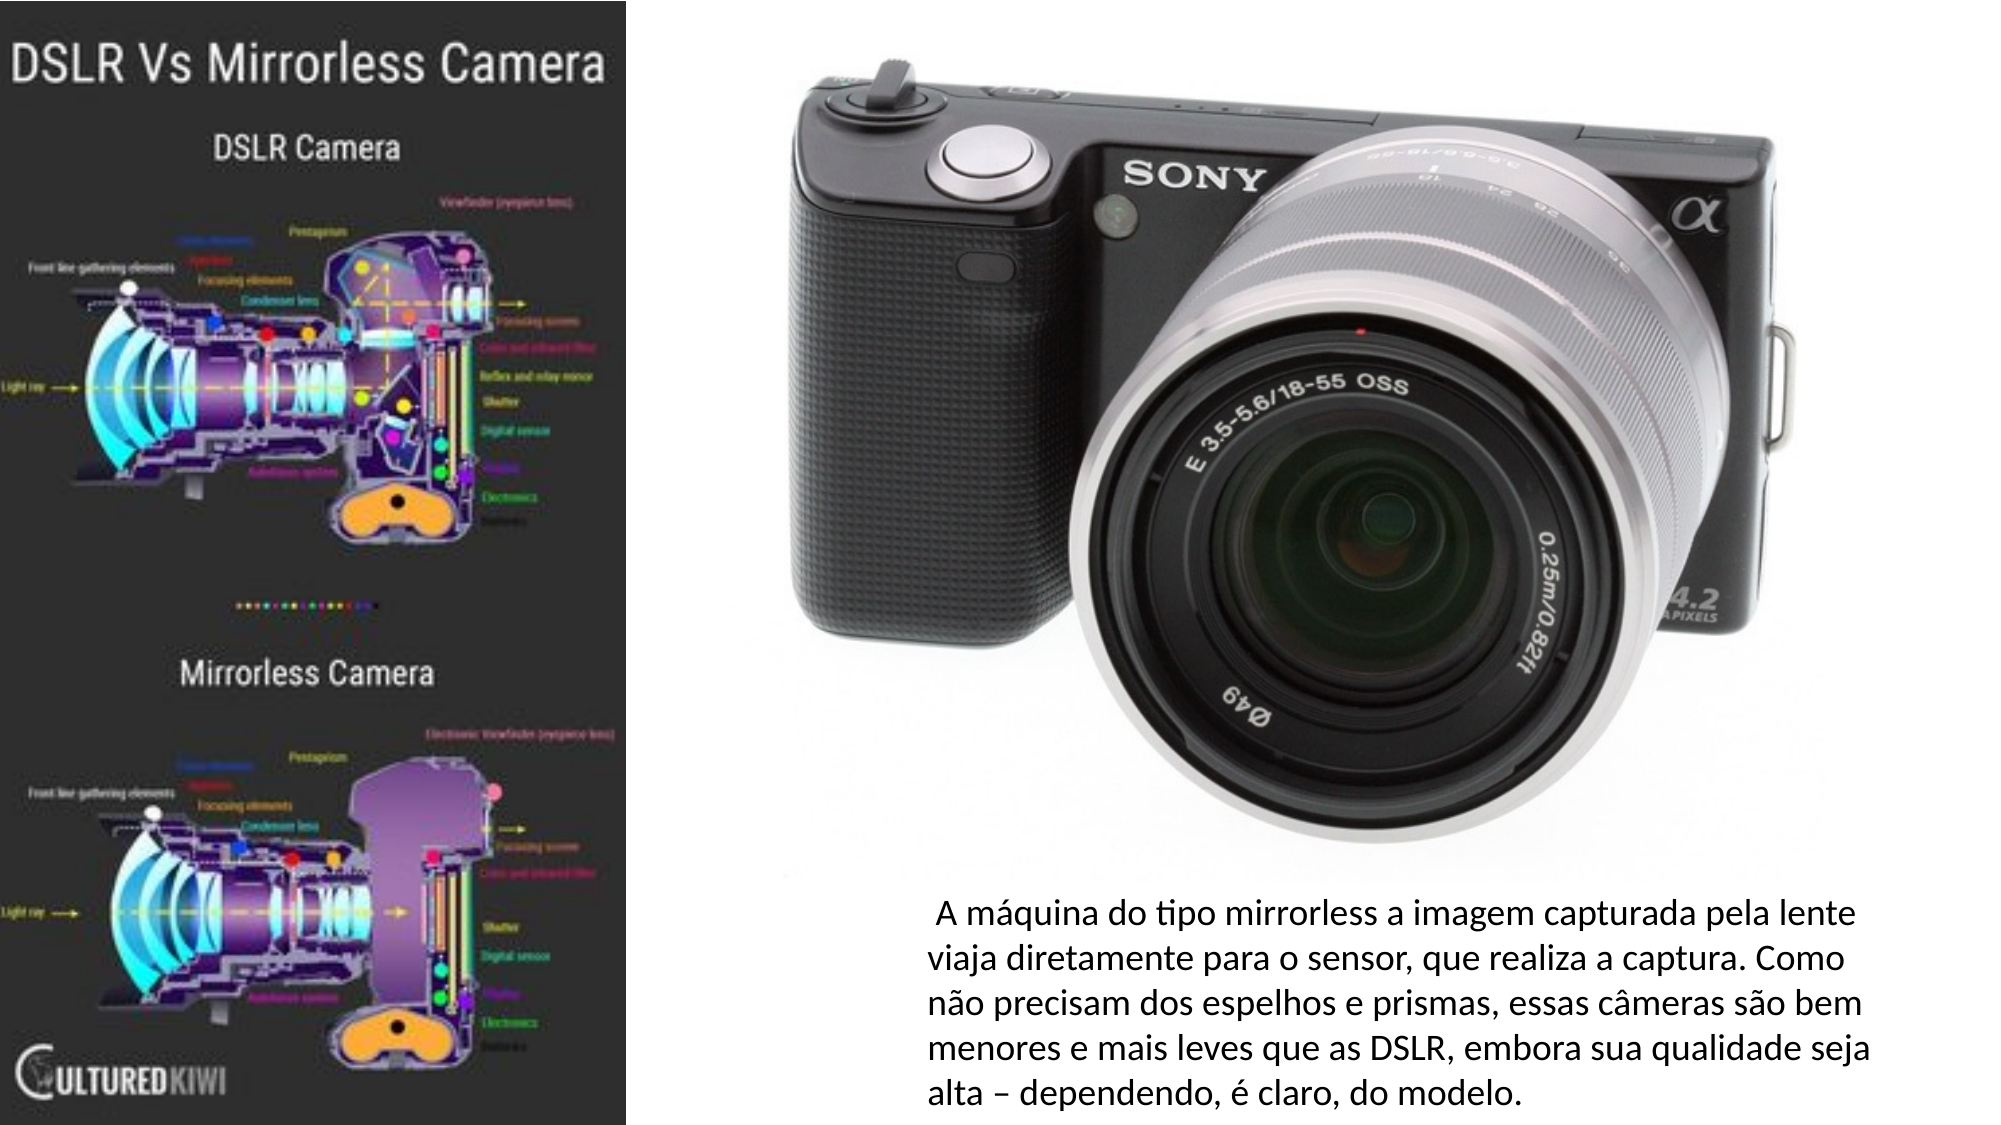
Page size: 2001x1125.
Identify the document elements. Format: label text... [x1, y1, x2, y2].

text_box A máquina do tipo mirrorless a imagem capturada pela lente viaja diretamente para o sensor, que realiza a captura. Como não precisam dos espelhos e prismas, essas câmeras são bem menores e mais leves que as DSLR, embora sua qualidade seja alta – dependendo, é claro, do modelo. [912, 880, 1913, 1121]
picture [730, 27, 1826, 883]
picture [0, 1, 626, 1125]
